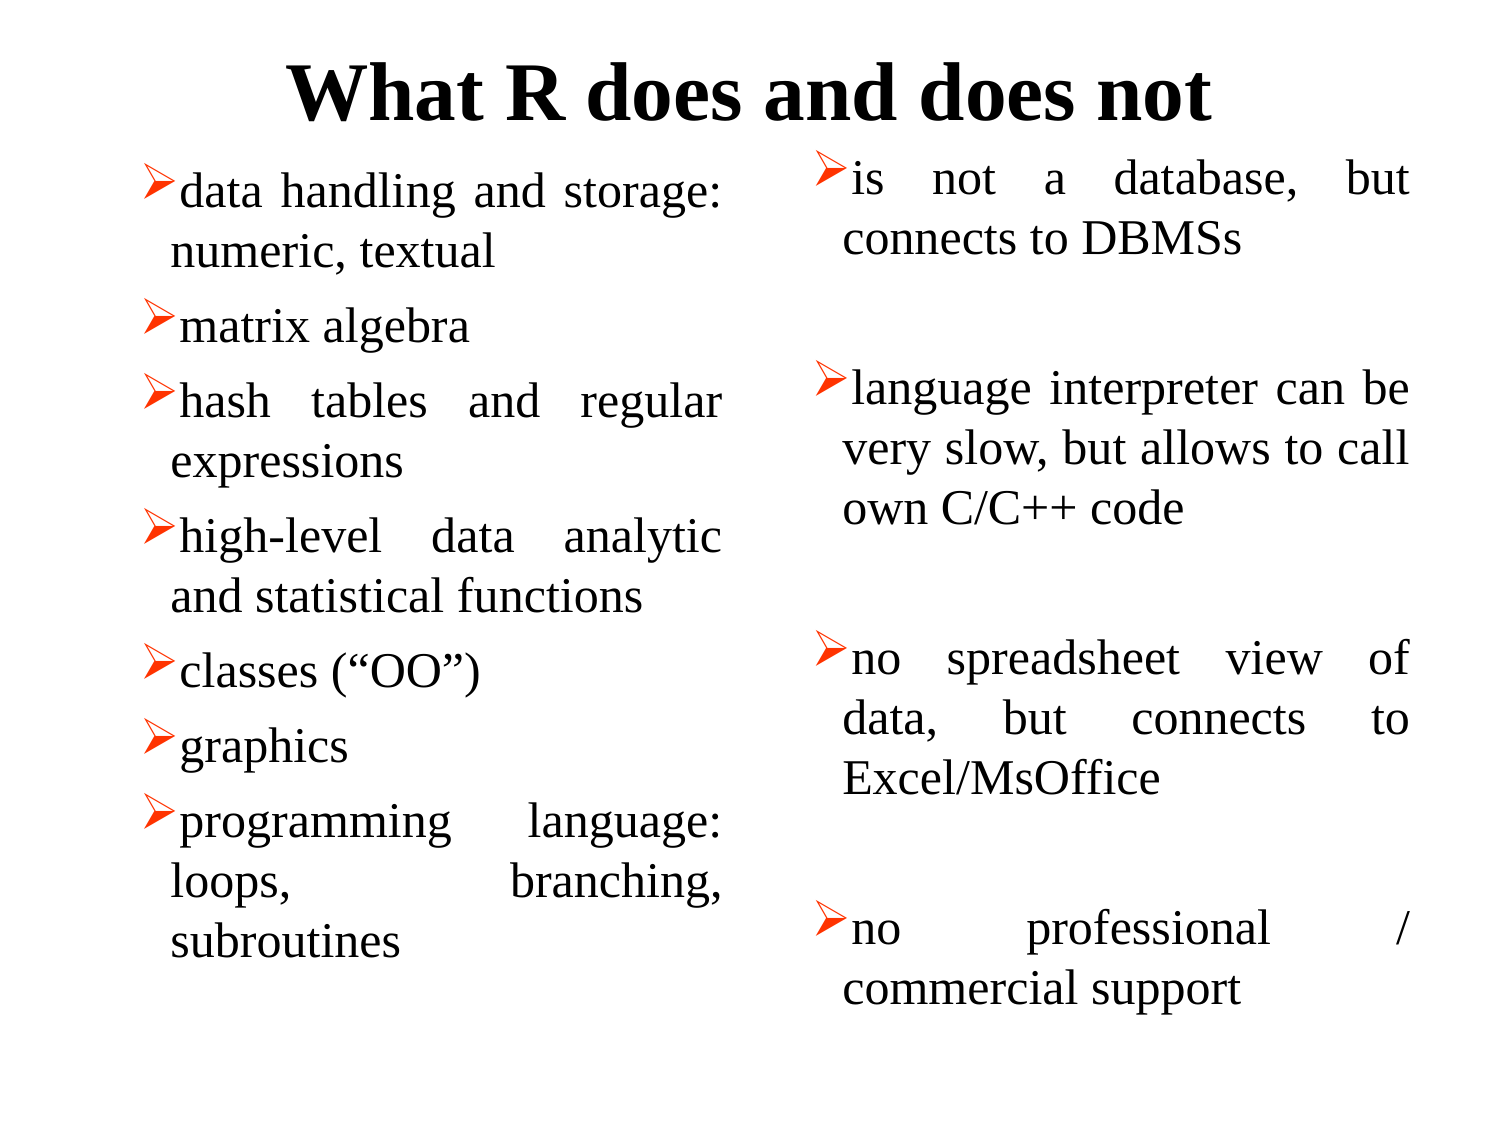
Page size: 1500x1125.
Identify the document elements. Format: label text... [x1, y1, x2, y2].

title What R does and does not [11, 37, 1488, 138]
text_box data handling and storage: numeric, textual matrix algebra hash tables and regular expressions high-level data analytic and statistical functions classes (“OO”) graphics programming language: loops, branching, subroutines [124, 149, 738, 975]
text_box is not a database, but connects to DBMSs language interpreter can be very slow, but allows to call own C/C++ code no spreadsheet view of data, but connects to Excel/MsOffice no professional / commercial support [796, 137, 1425, 1023]
